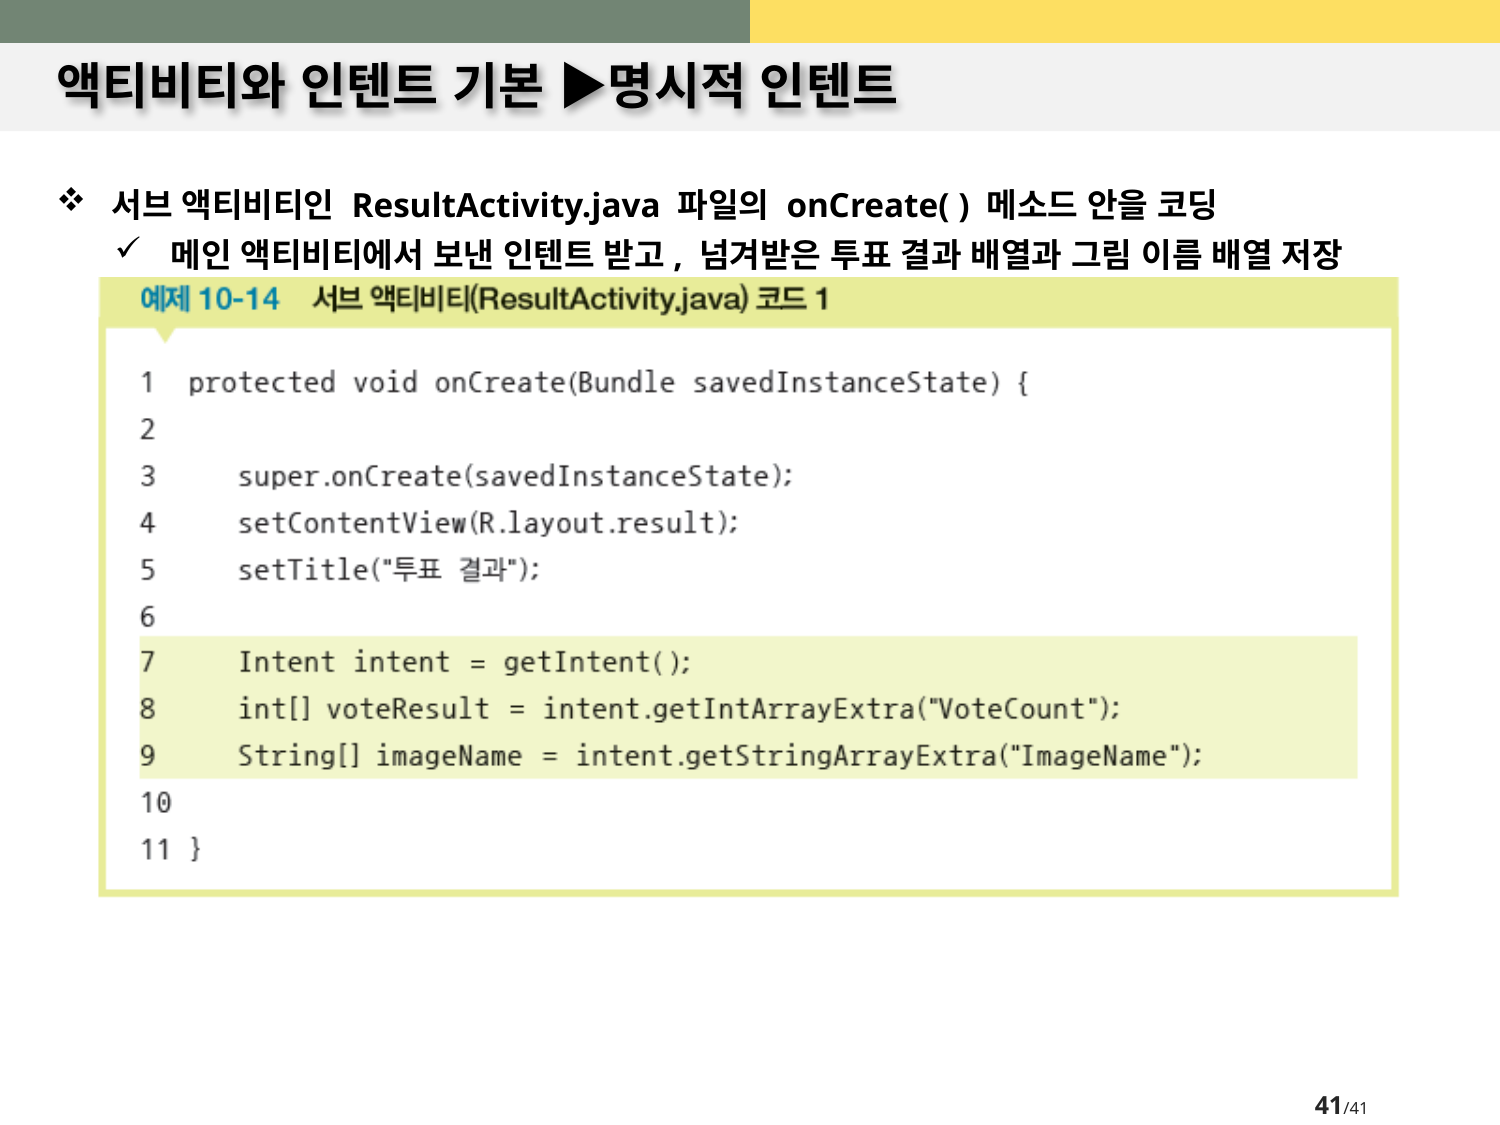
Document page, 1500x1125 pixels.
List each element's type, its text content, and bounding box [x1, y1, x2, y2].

title 액티비티와 인텐트 기본 ▶명시적 인텐트 [41, 42, 1459, 128]
list 서브 액티비티인 ResultActivity.java 파일의 onCreate( ) 메소드 안을 코딩 메인 액티비티에서 보낸 인텐트 받고, 넘겨받은 투표 결과 배열과 그림 이름 배열 저장 [41, 172, 1500, 1048]
picture [97, 277, 1403, 903]
